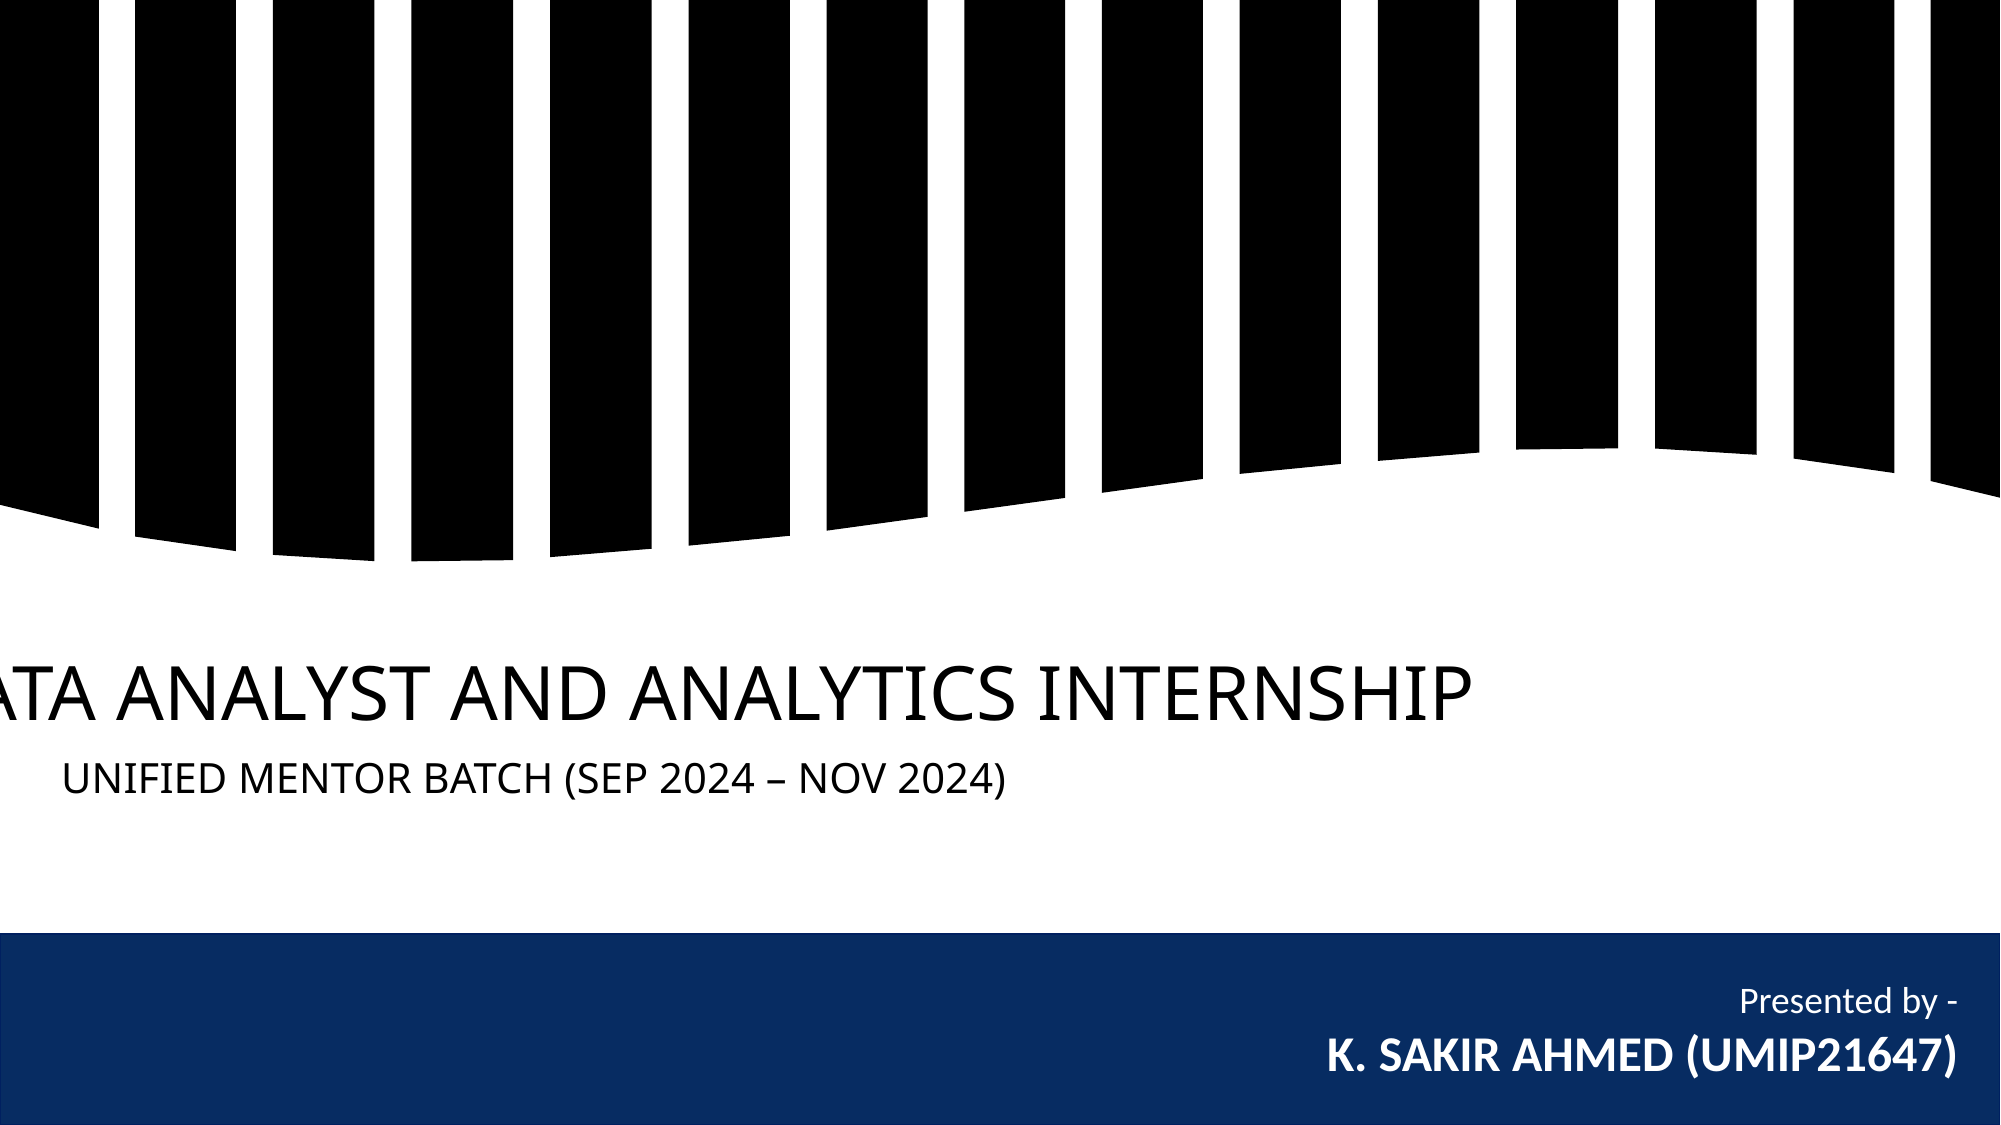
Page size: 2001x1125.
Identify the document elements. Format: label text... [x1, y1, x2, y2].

text_box UNIFIED MENTOR BATCH (SEP 2024 – NOV 2024) [46, 743, 1021, 809]
text_box DATA ANALYST AND ANALYTICS INTERNSHIP [0, 637, 1491, 743]
text_box Presented by - K. SAKIR AHMED (UMIP21647) [1312, 968, 1973, 1089]
text_box [0, 933, 2000, 1125]
